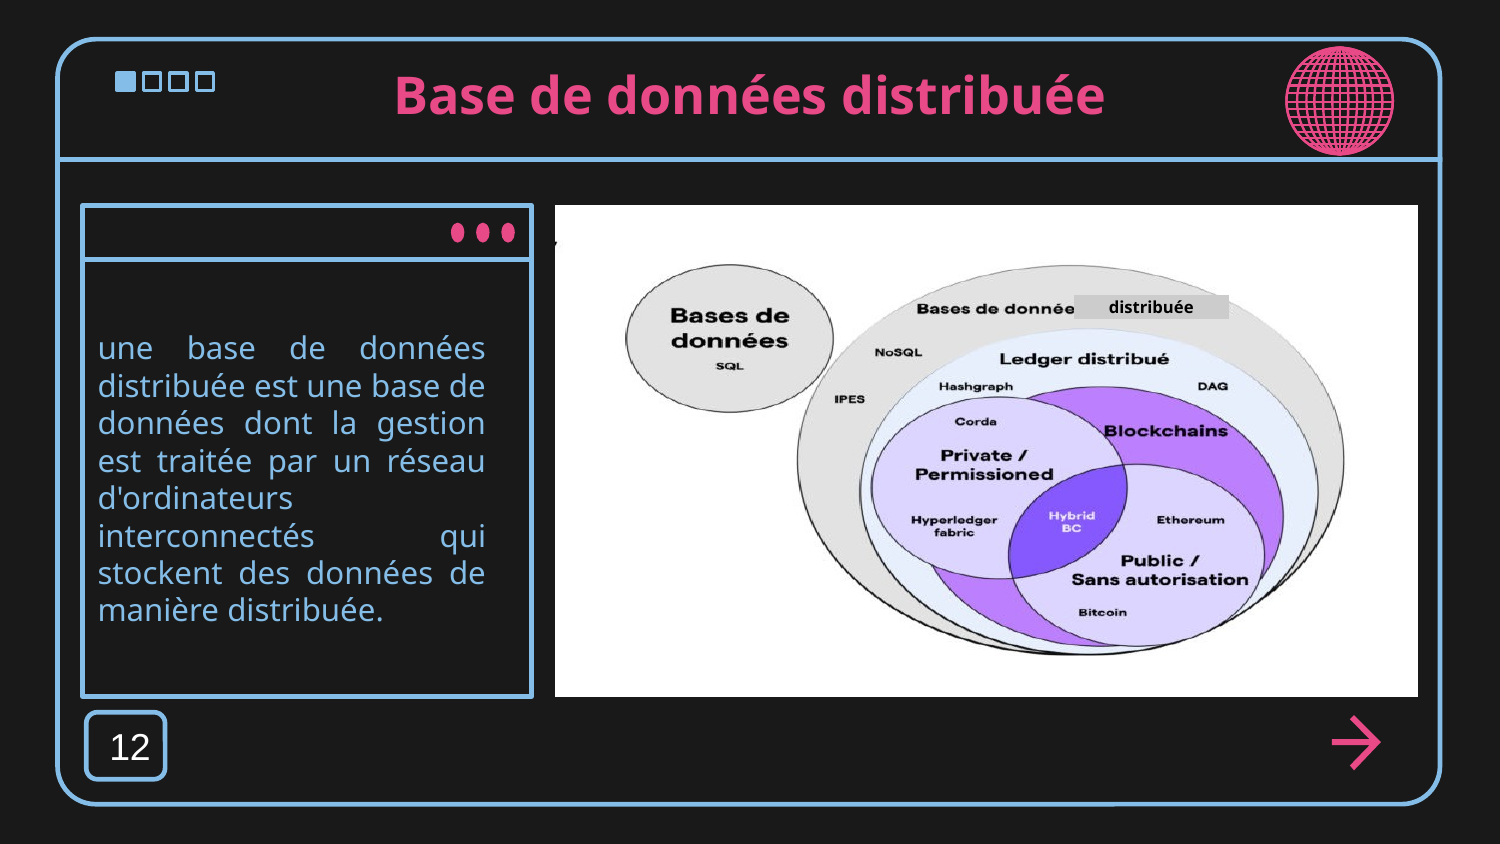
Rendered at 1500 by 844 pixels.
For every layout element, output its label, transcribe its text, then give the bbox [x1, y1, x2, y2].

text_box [82, 205, 532, 260]
text_box Base de données distribuée [118, 47, 1382, 167]
text_box [86, 712, 94, 779]
text_box [1331, 715, 1381, 771]
text_box 12 [94, 712, 189, 780]
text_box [1285, 47, 1394, 155]
text_box une base de données distribuée est une base de données dont la gestion est traitée par un réseau d'ordinateurs interconnectés qui stockent des données de manière distribuée. [82, 266, 532, 697]
picture [554, 205, 1418, 697]
